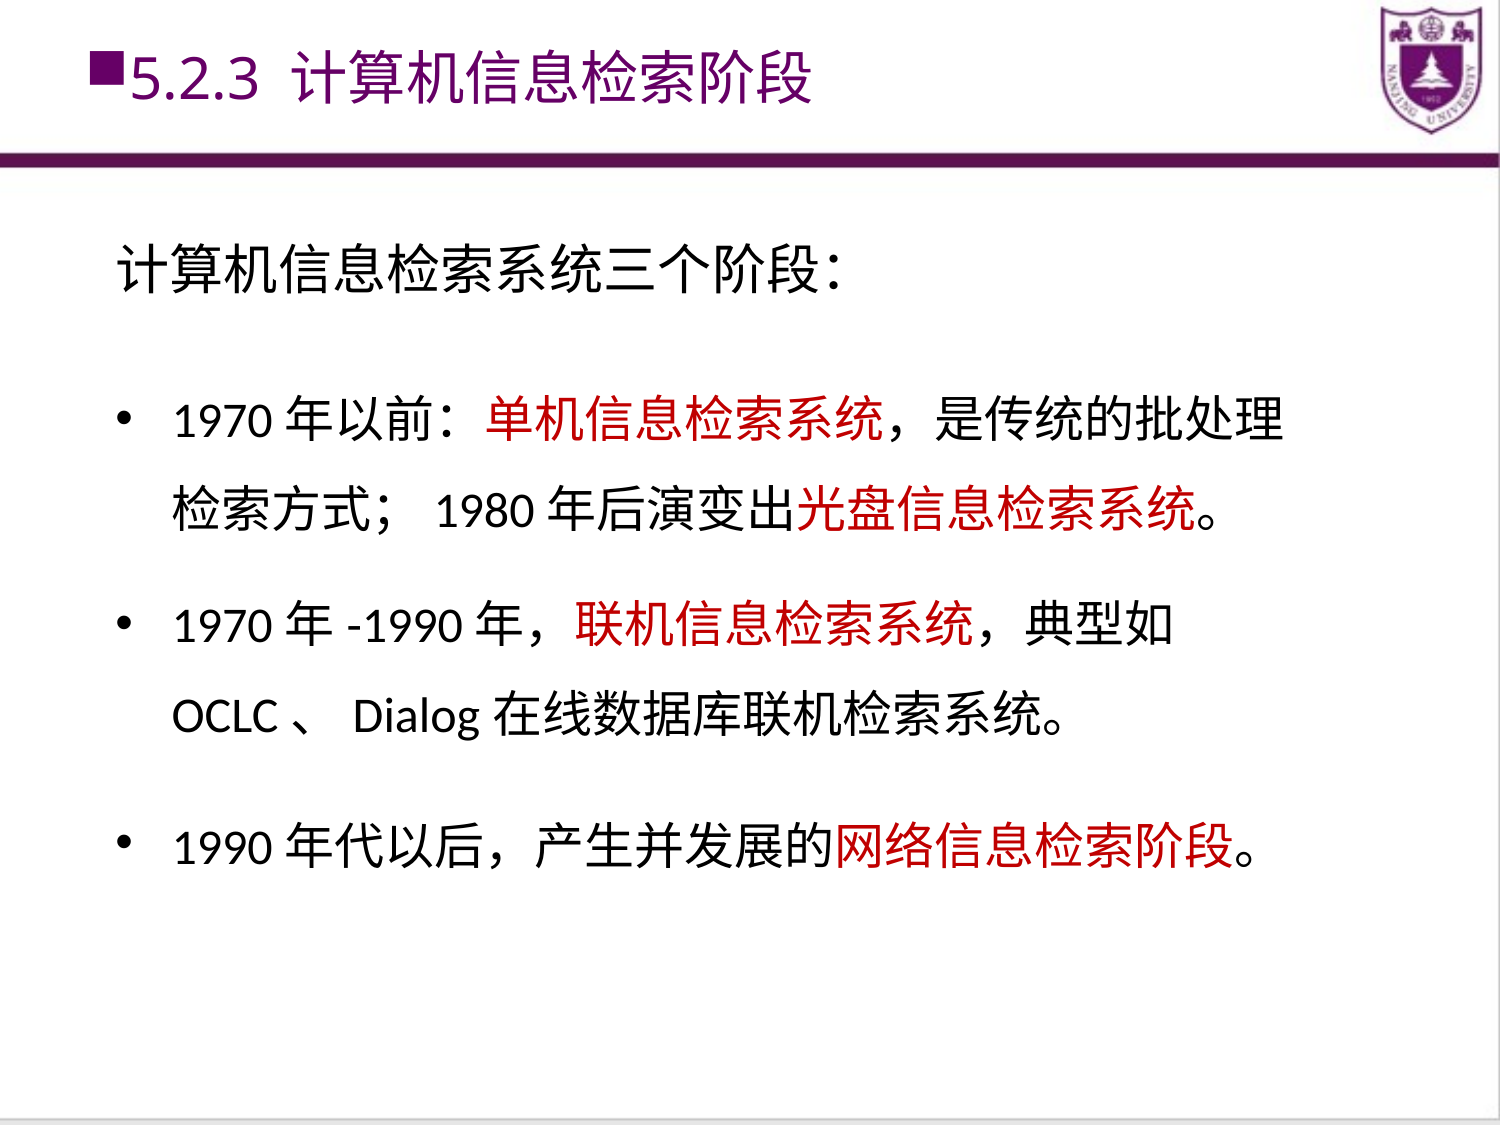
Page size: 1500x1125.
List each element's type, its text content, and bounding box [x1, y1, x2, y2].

text_box 5.2.3 计算机信息检索阶段 [70, 23, 869, 129]
list 1970年以前：单机信息检索系统，是传统的批处理检索方式；1980年后演变出光盘信息检索系统。 1970年-1990年，联机信息检索系统，典型如OCLC、Dialog在线数据库联机检索系统。 1990年代以后，产生并发展的网络信息检索阶段。 [100, 349, 1306, 1000]
picture [0, 0, 1500, 1125]
title 计算机信息检索系统三个阶段： [100, 227, 1451, 309]
